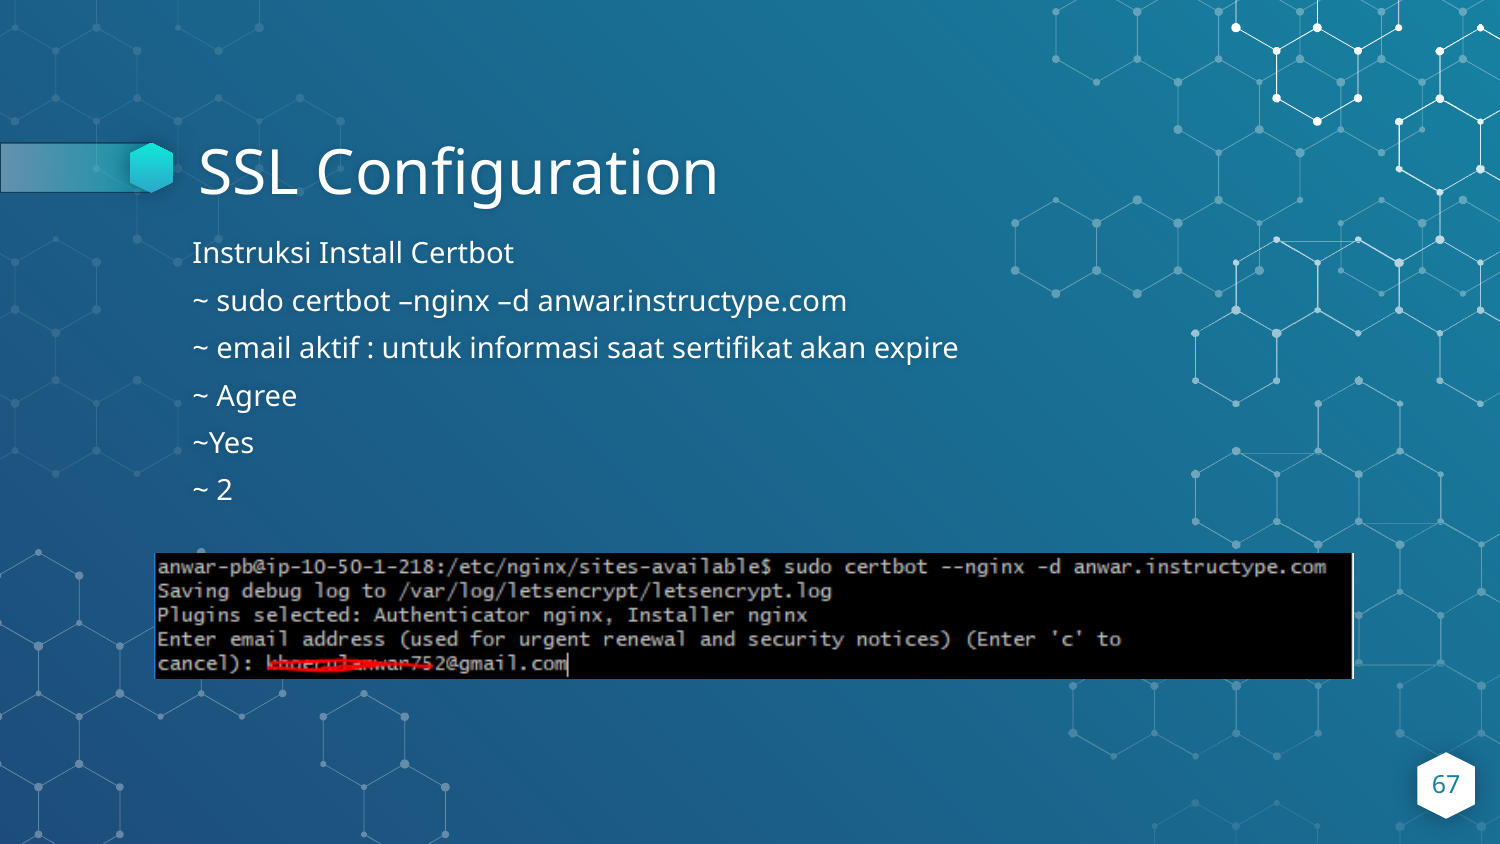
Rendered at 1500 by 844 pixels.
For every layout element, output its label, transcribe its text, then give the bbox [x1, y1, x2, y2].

title SSL Configuration [198, 140, 1125, 198]
picture [154, 553, 1354, 680]
slide_number 67 [1417, 752, 1475, 819]
text_box Instruksi Install Certbot ~ sudo certbot –nginx –d anwar.instructype.com ~ email aktif : untuk informasi saat sertifikat akan expire ~ Agree ~Yes ~ 2 [192, 234, 1276, 297]
